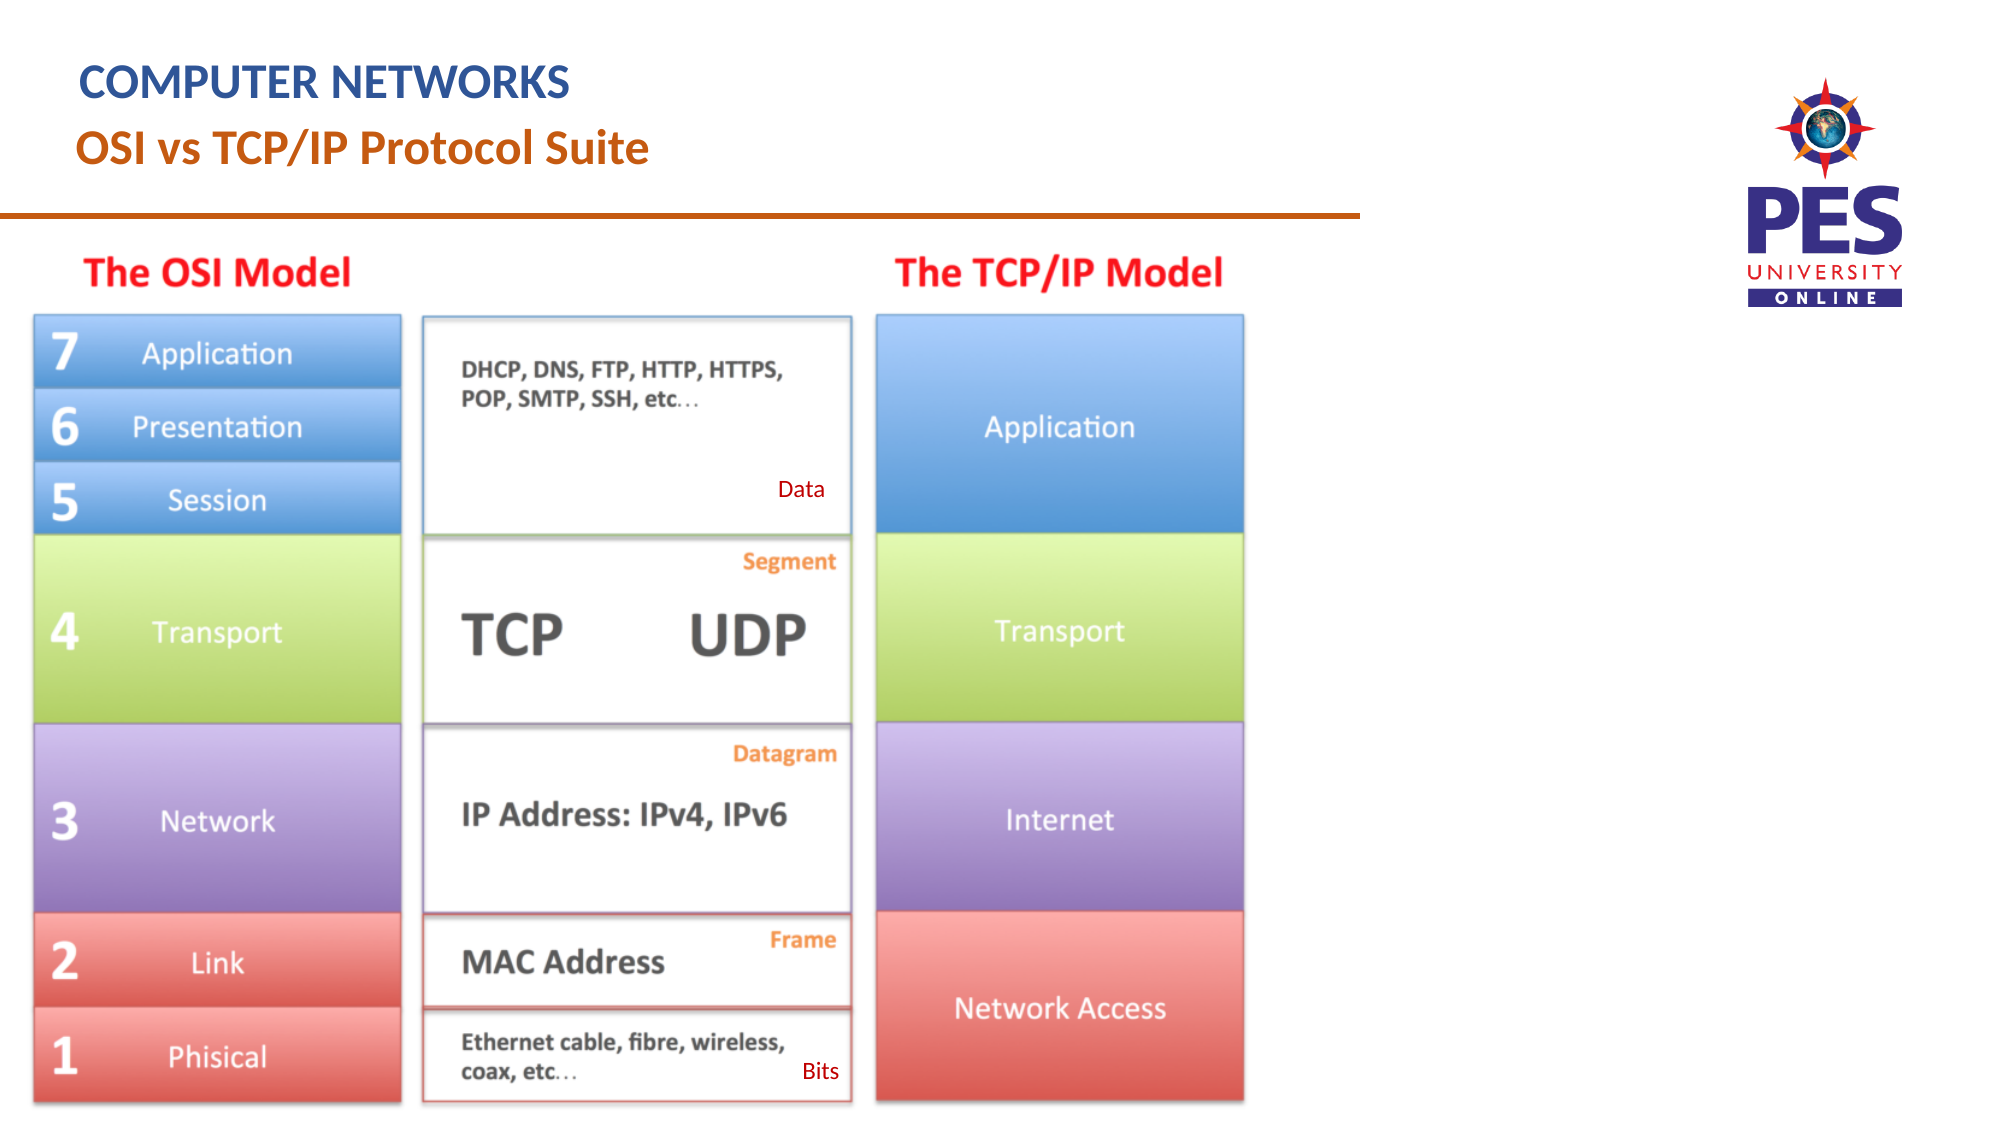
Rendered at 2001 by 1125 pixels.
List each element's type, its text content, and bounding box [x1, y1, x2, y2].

picture [22, 248, 1255, 1116]
picture [1748, 76, 1902, 307]
text_box COMPUTER NETWORKS [64, 41, 1295, 106]
text_box OSI vs TCP/IP Protocol Suite [60, 106, 1374, 182]
